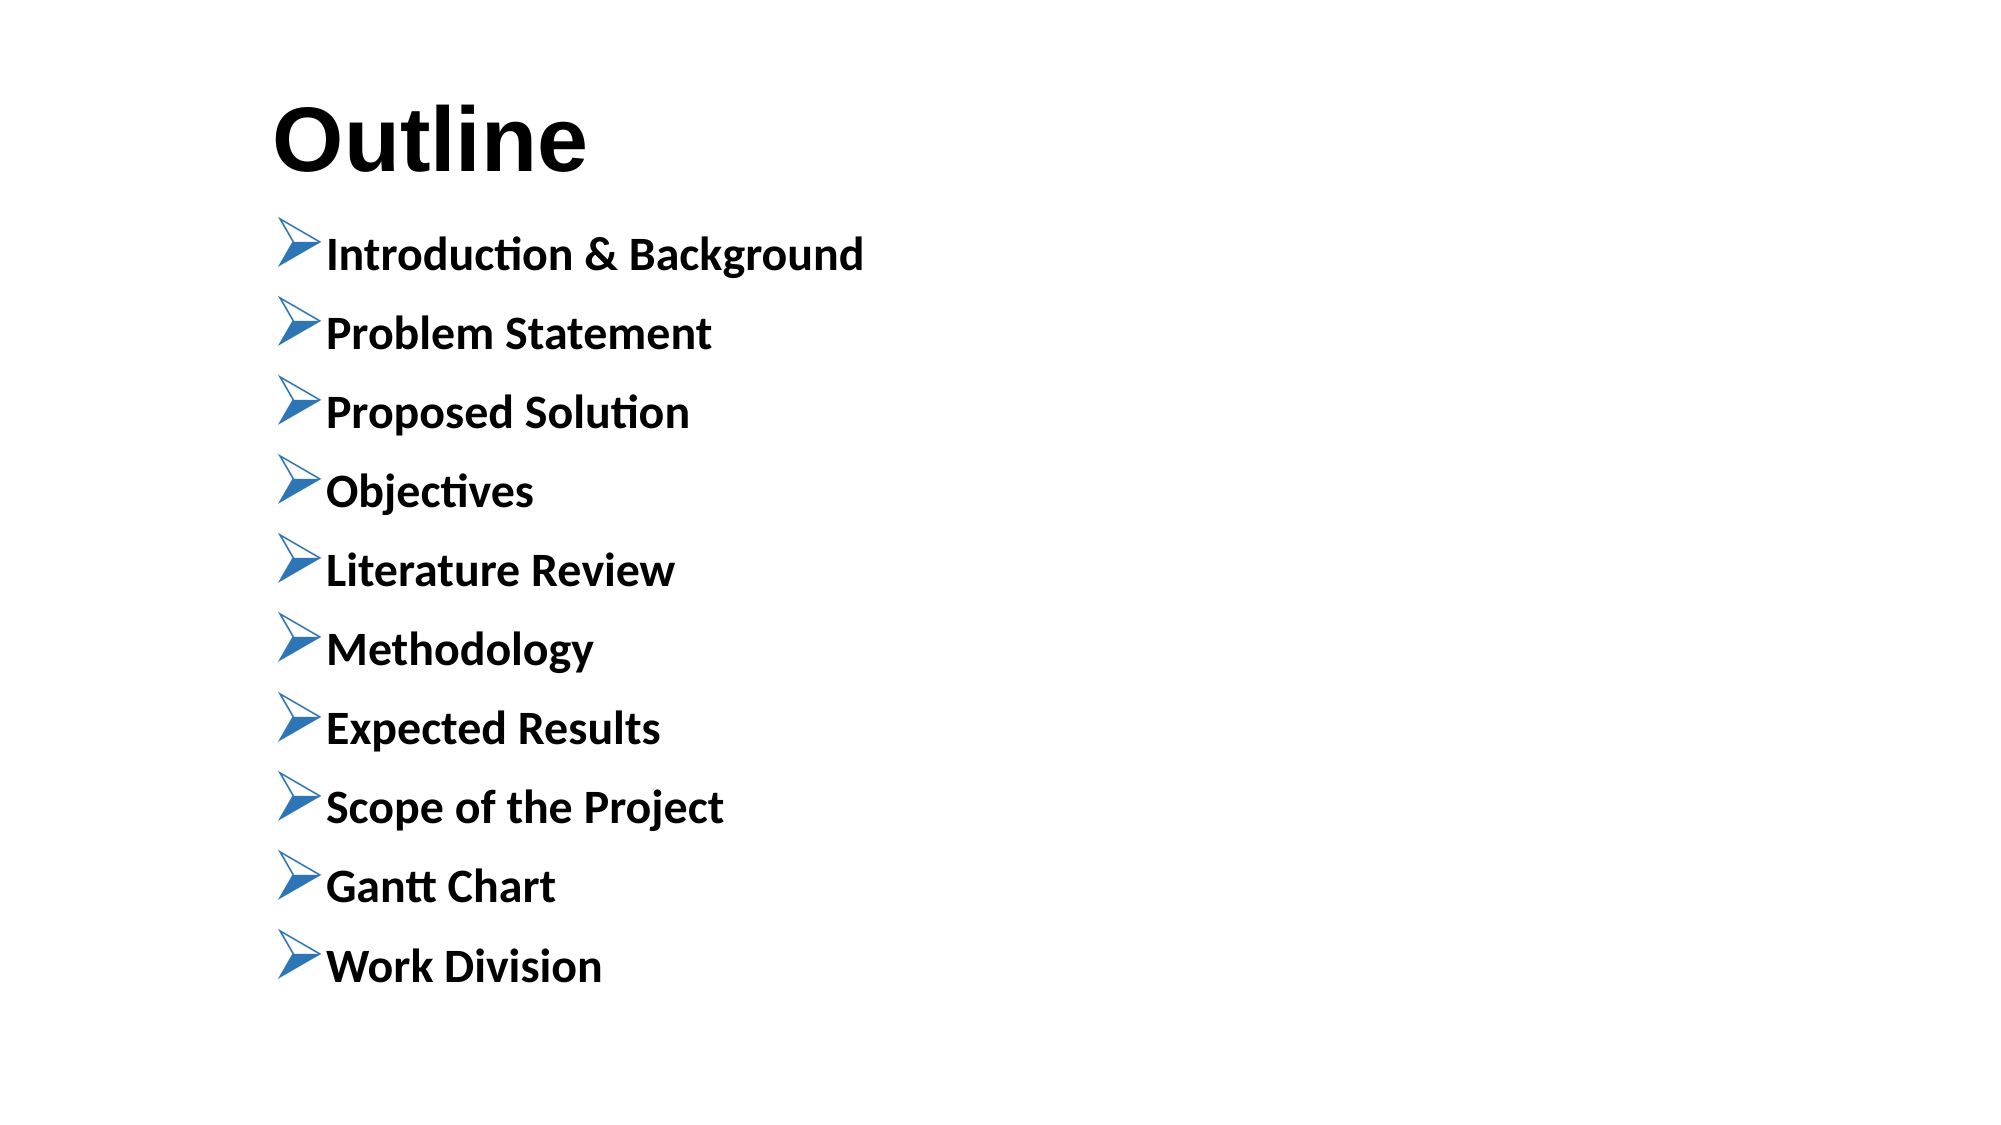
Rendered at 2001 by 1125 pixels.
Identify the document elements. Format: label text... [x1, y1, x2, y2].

text_box Introduction & Background Problem Statement Proposed Solution Objectives Literature Review Methodology Expected Results Scope of the Project Gantt Chart Work Division [252, 201, 1655, 1077]
title Outline [252, 72, 1791, 291]
